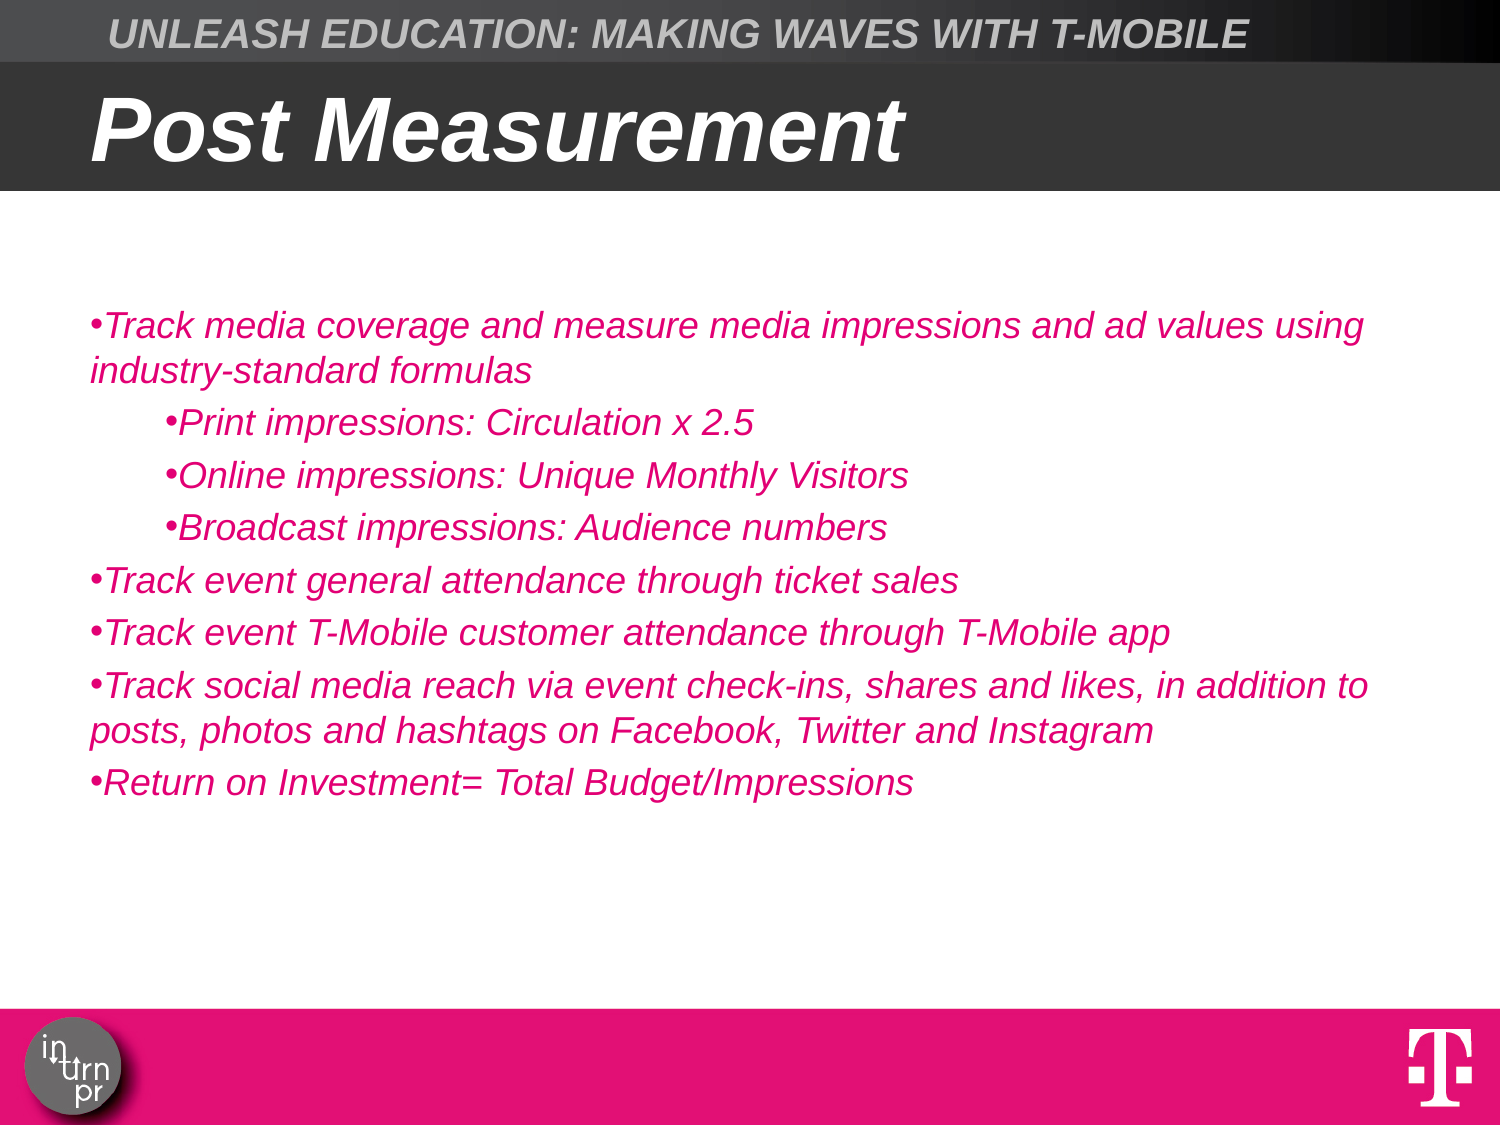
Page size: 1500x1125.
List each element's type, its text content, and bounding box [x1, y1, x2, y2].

text_box UNLEASH EDUCATION: MAKING WAVES WITH T-MOBILE [92, 0, 1443, 126]
title Post Measurement [75, 31, 1425, 219]
list Track media coverage and measure media impressions and ad values using industry-standard formulas Print impressions: Circulation x 2.5 Online impressions: Unique Monthly Visitors Broadcast impressions: Audience numbers Track event general attendance through ticket sales Track event T-Mobile customer attendance through T-Mobile app Track social media reach via event check-ins, shares and likes, in addition to posts, photos and hashtags on Facebook, Twitter and Instagram Return on Investment= Total Budget/Impressions [75, 293, 1475, 820]
picture [0, 0, 1500, 1125]
